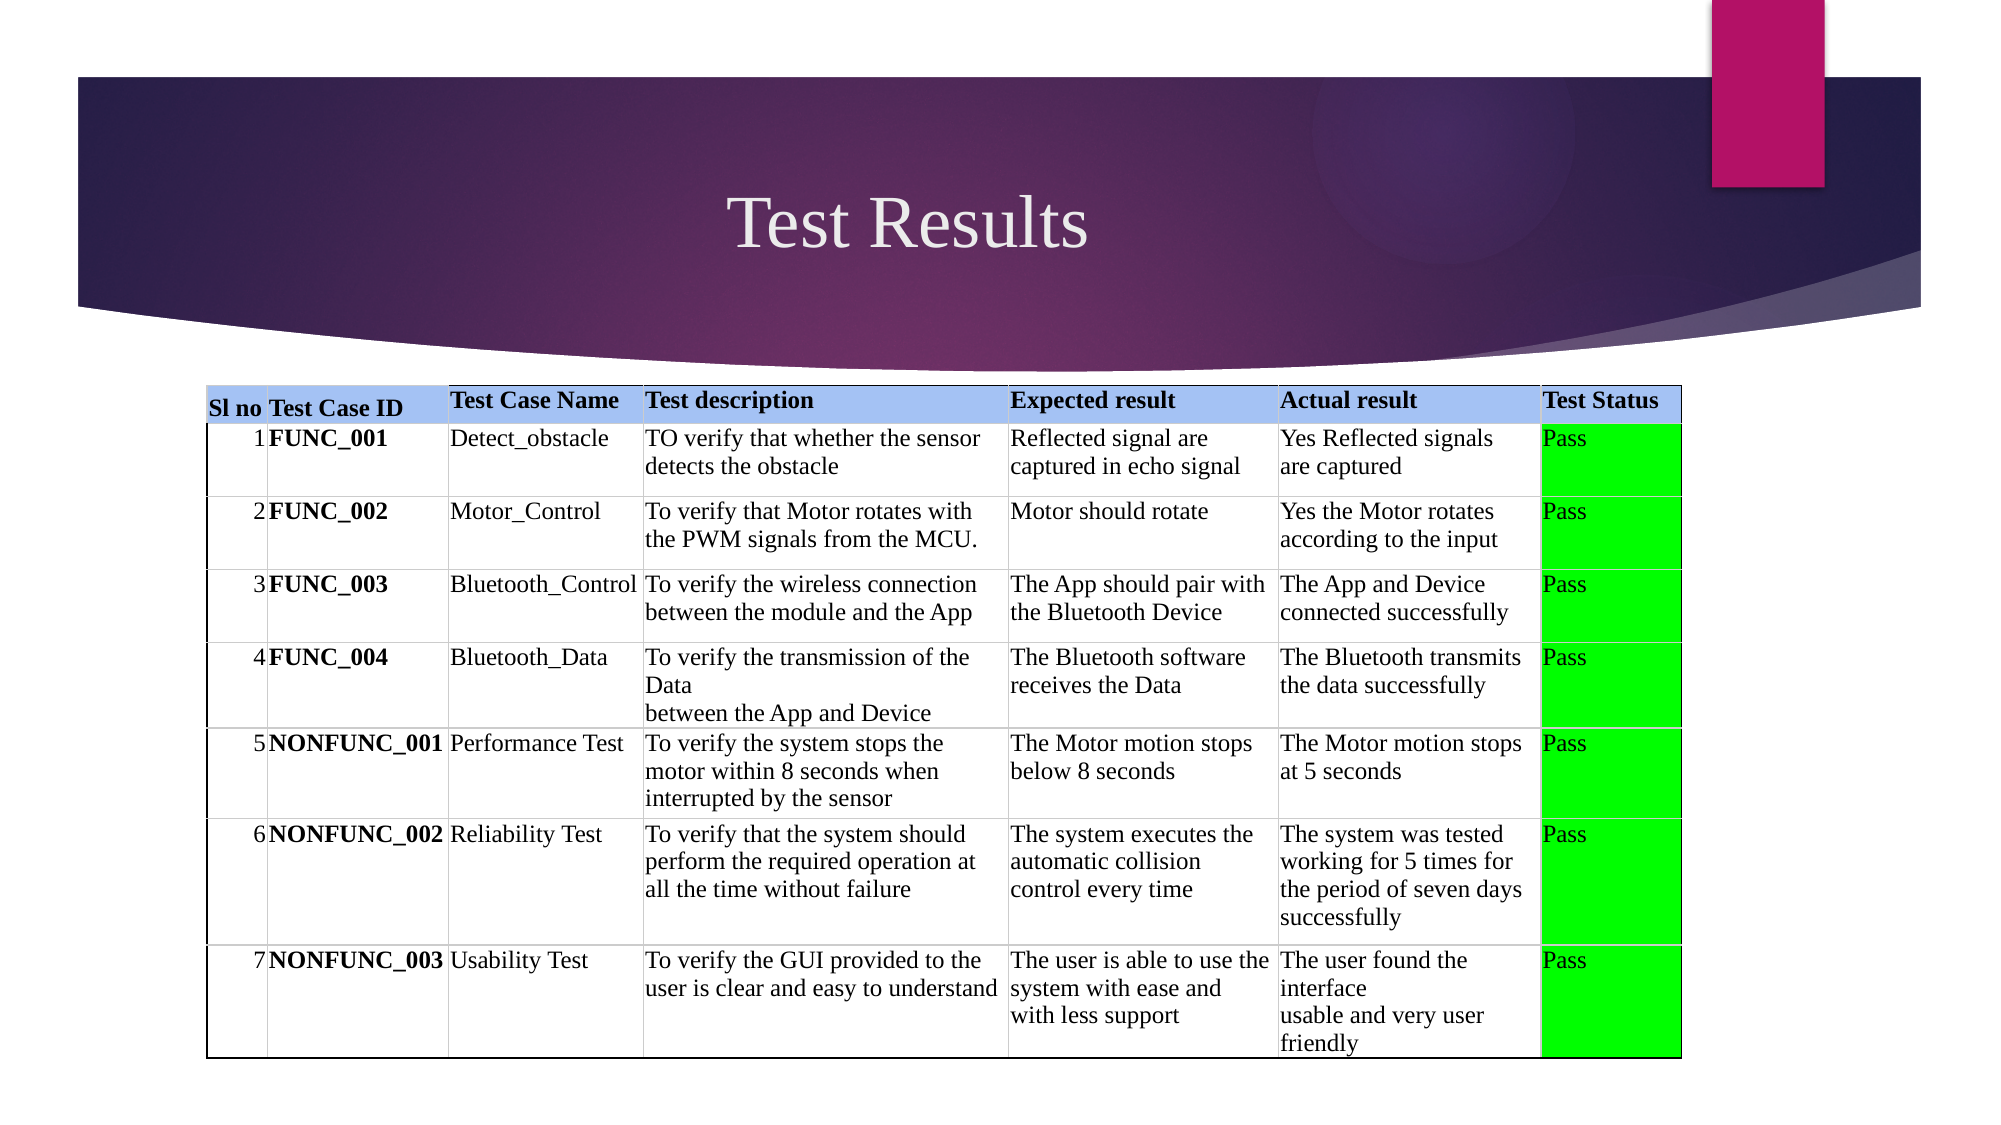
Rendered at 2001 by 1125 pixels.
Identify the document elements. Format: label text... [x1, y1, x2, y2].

table_cell FUNC_003 [268, 570, 448, 642]
table_cell Pass [1542, 424, 1681, 496]
table_cell To verify the system stops the motor within 8 seconds when interrupted by the sensor [644, 729, 1008, 818]
table_cell 4 [208, 643, 267, 727]
table_cell Motor_Control [449, 497, 643, 569]
table_cell Reliability Test [449, 819, 643, 944]
table_cell 1 [208, 424, 267, 496]
table_cell 5 [208, 729, 267, 818]
table_cell Reflected signal are captured in echo signal [1009, 424, 1278, 496]
table_cell Pass [1542, 946, 1681, 1057]
table_cell 6 [208, 819, 267, 944]
table_header Sl no [208, 386, 267, 423]
table_cell To verify the wireless connection between the module and the App [644, 570, 1008, 642]
table_cell The Bluetooth transmits the data successfully [1279, 643, 1540, 727]
table_cell The user found the interface usable and very user friendly [1279, 946, 1540, 1057]
table_cell Bluetooth_Control [449, 570, 643, 642]
table_cell 2 [208, 497, 267, 569]
table_cell FUNC_002 [268, 497, 448, 569]
table_cell The Motor motion stops below 8 seconds [1009, 729, 1278, 818]
table_cell Pass [1542, 819, 1681, 944]
table_cell To verify the GUI provided to the user is clear and easy to understand [644, 946, 1008, 1057]
table_header Test Case ID [268, 386, 448, 423]
table_header Test Status [1542, 386, 1681, 423]
table_cell Performance Test [449, 729, 643, 818]
table_cell The system executes the automatic collision control every time [1009, 819, 1278, 944]
table_cell TO verify that whether the sensor detects the obstacle [644, 424, 1008, 496]
table_header Expected result [1009, 386, 1278, 423]
table_header Actual result [1279, 386, 1540, 423]
table_cell The user is able to use the system with ease and with less support [1009, 946, 1278, 1057]
table_cell Motor should rotate [1009, 497, 1278, 569]
table_cell Yes Reflected signals are captured [1279, 424, 1540, 496]
table_cell Pass [1542, 570, 1681, 642]
table_cell To verify that the system should perform the required operation at all the time without failure [644, 819, 1008, 944]
table_cell Bluetooth_Data [449, 643, 643, 727]
table_cell NONFUNC_001 [268, 729, 448, 818]
table_cell FUNC_004 [268, 643, 448, 727]
table_cell NONFUNC_003 [268, 946, 448, 1057]
table_cell To verify that Motor rotates with the PWM signals from the MCU. [644, 497, 1008, 569]
table_header Test description [644, 386, 1008, 423]
table_cell The system was tested working for 5 times for the period of seven days successfully [1279, 819, 1540, 944]
table_header Test Case Name [449, 386, 643, 423]
table_cell NONFUNC_002 [268, 819, 448, 944]
table_cell Pass [1542, 729, 1681, 818]
table_cell The Bluetooth software receives the Data [1009, 643, 1278, 727]
table_cell Usability Test [449, 946, 643, 1057]
table_cell The Motor motion stops at 5 seconds [1279, 729, 1540, 818]
table_cell FUNC_001 [268, 424, 448, 496]
table_cell To verify the transmission of the Data between the App and Device [644, 643, 1008, 727]
table_cell Pass [1542, 643, 1681, 727]
table_cell 7 [208, 946, 267, 1057]
table_cell The App should pair with the Bluetooth Device [1009, 570, 1278, 642]
table_cell The App and Device connected successfully [1279, 570, 1540, 642]
title Test Results [189, 159, 1627, 276]
table_cell Yes the Motor rotates according to the input [1279, 497, 1540, 569]
table_cell Pass [1542, 497, 1681, 569]
table_cell 3 [208, 570, 267, 642]
table_cell Detect_obstacle [449, 424, 643, 496]
